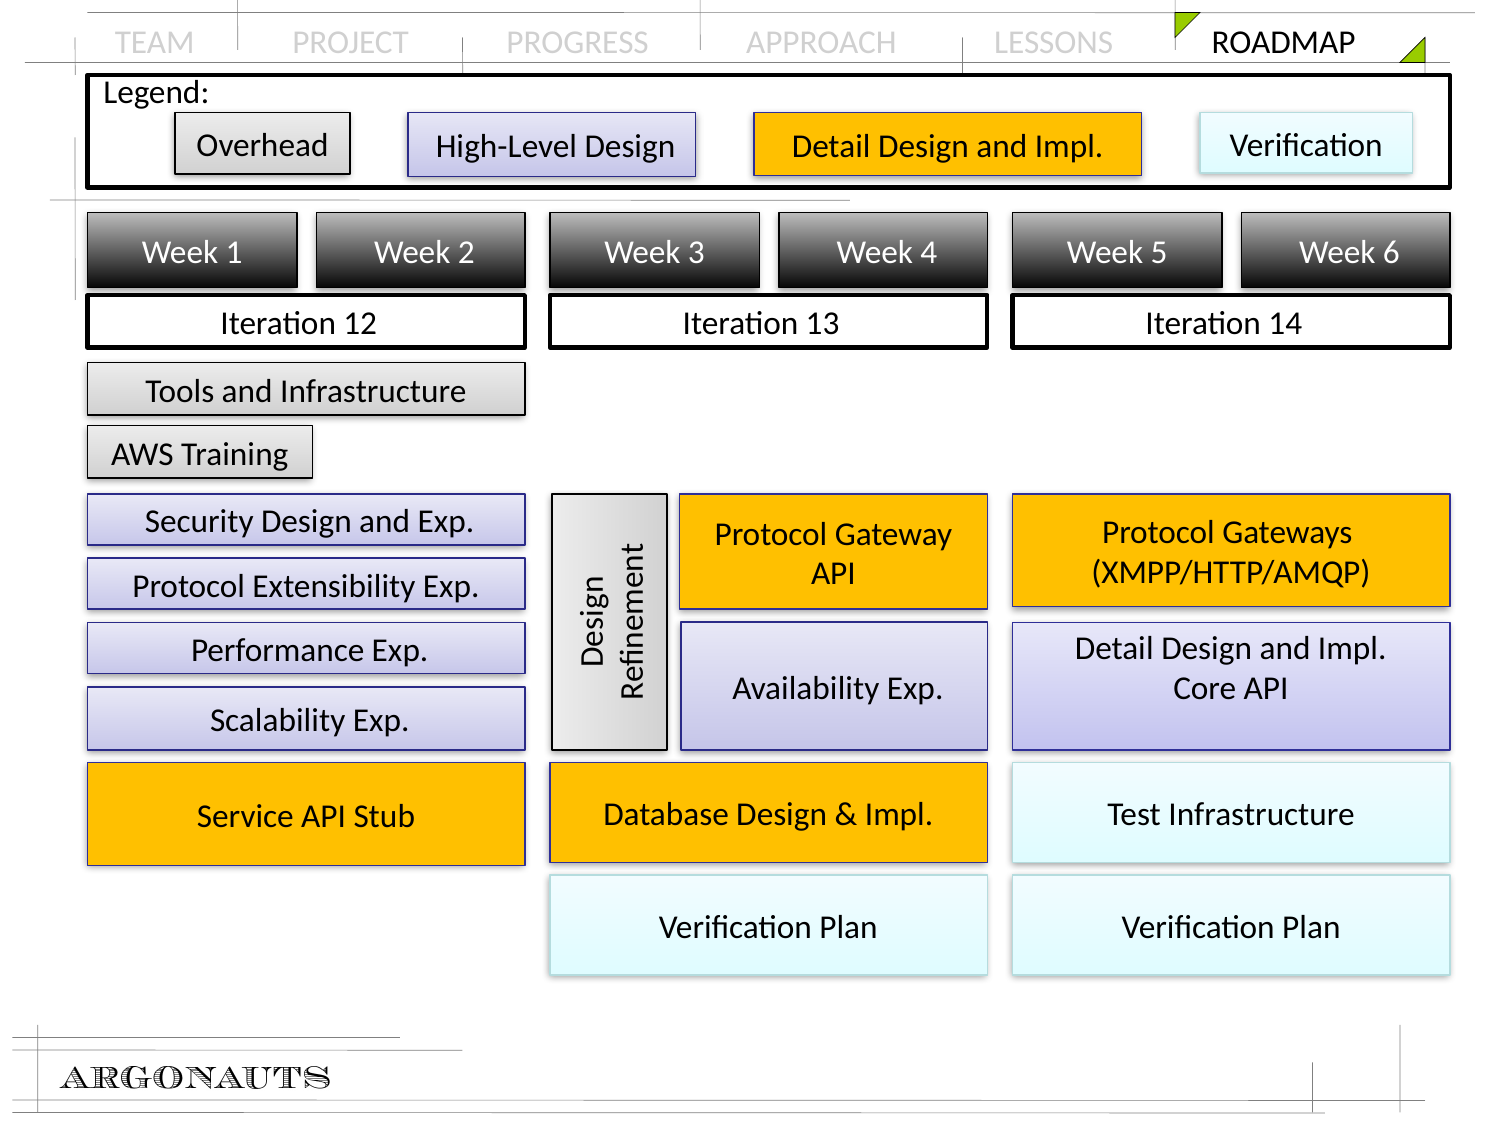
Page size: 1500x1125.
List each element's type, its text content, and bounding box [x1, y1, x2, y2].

text_box Detail Design and Impl. Core API [1012, 622, 1451, 751]
text_box Verification Plan [1012, 874, 1451, 976]
text_box Service API Stub [87, 762, 526, 866]
text_box AWS Training [87, 425, 313, 479]
text_box Tools and Infrastructure [87, 362, 526, 416]
text_box Performance Exp. [87, 622, 526, 674]
picture [50, 1055, 350, 1099]
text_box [87, 62, 1451, 188]
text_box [1012, 212, 1451, 348]
text_box Scalability Exp. [87, 686, 526, 751]
text_box Test Infrastructure [1012, 762, 1451, 863]
text_box Availability Exp. [680, 621, 988, 751]
text_box Security Design and Exp. [87, 493, 526, 546]
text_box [549, 212, 988, 348]
text_box Protocol Gateways (XMPP/HTTP/AMQP) [1012, 493, 1451, 607]
text_box Database Design & Impl. [549, 762, 988, 863]
text_box Verification Plan [549, 874, 988, 976]
text_box Design Refinement [551, 493, 668, 751]
text_box Protocol Gateway API [679, 493, 988, 610]
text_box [87, 212, 526, 348]
text_box Protocol Extensibility Exp. [87, 557, 526, 610]
